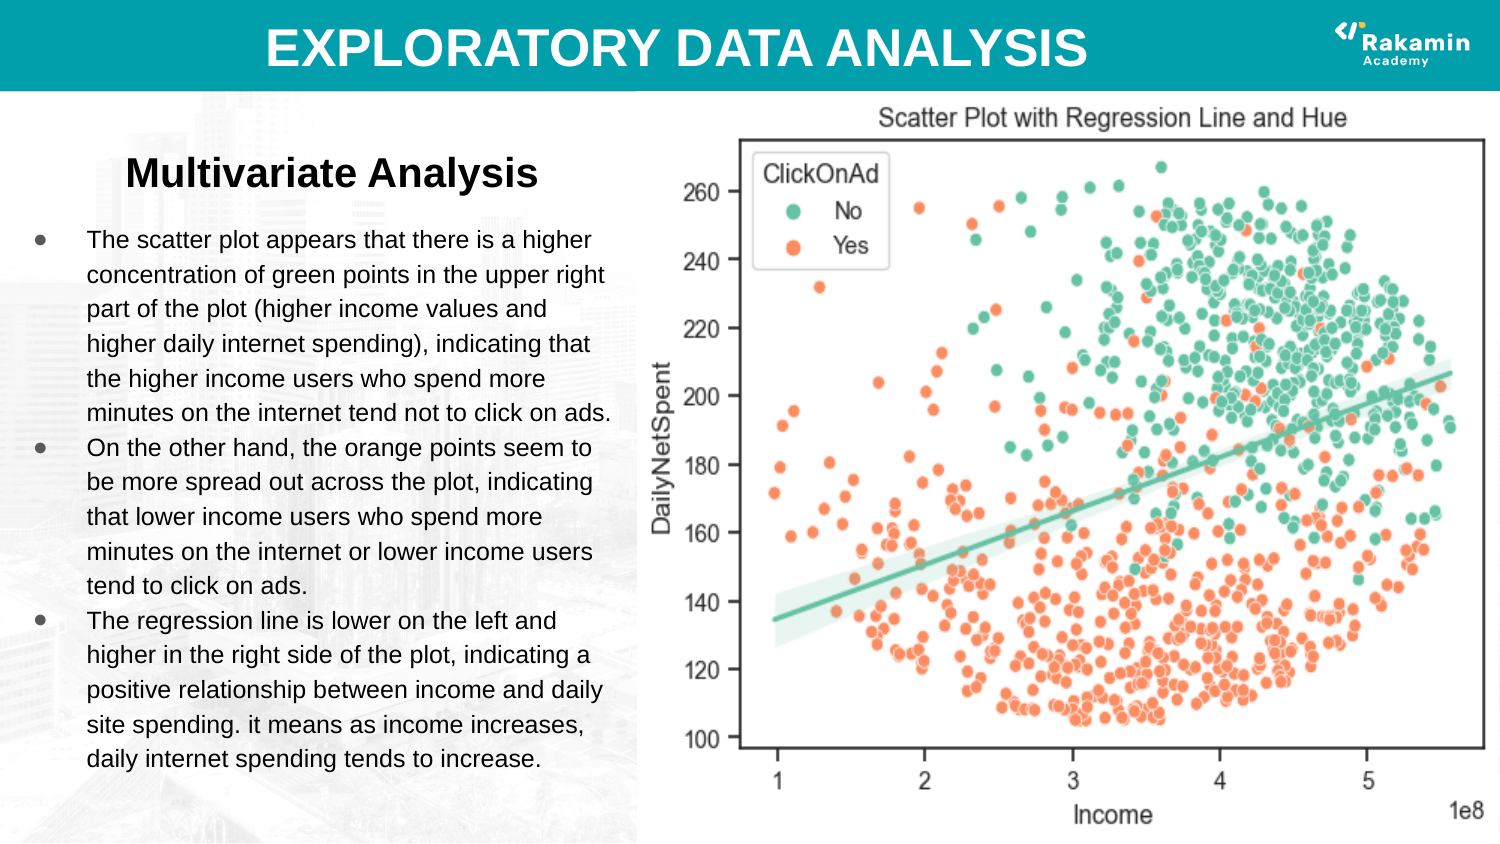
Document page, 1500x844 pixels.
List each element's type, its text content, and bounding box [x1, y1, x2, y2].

list The scatter plot appears that there is a higher concentration of green points in the upper right part of the plot (higher income values and higher daily internet spending), indicating that the higher income users who spend more minutes on the internet tend not to click on ads. On the other hand, the orange points seem to be more spread out across the plot, indicating that lower income users who spend more minutes on the internet or lower income users tend to click on ads. The regression line is lower on the left and higher in the right side of the plot, indicating a positive relationship between income and daily site spending. it means as income increases, daily internet spending tends to increase. [0, 204, 632, 798]
title EXPLORATORY DATA ANALYSIS [51, 0, 1304, 92]
picture [0, 0, 1500, 844]
text_box Multivariate Analysis [103, 138, 561, 204]
